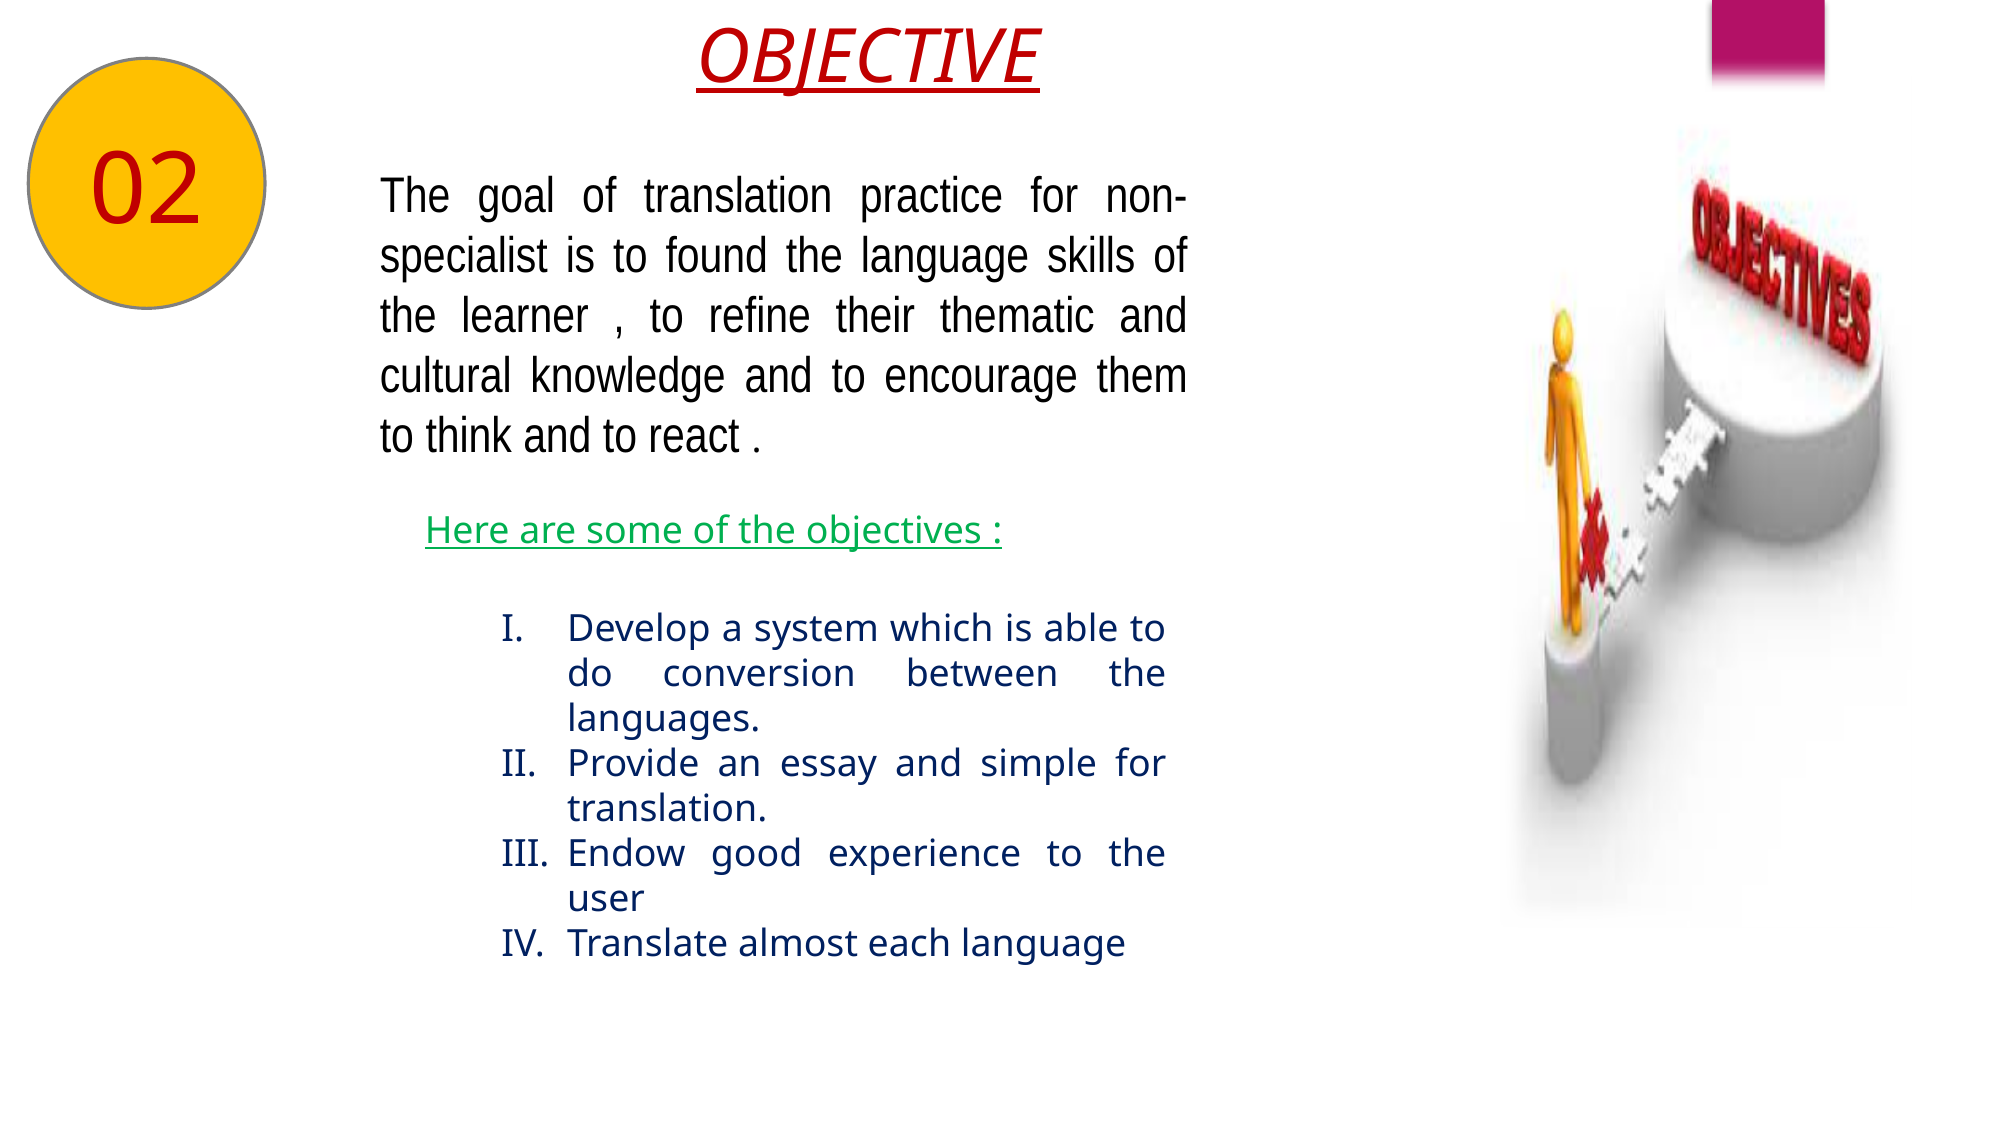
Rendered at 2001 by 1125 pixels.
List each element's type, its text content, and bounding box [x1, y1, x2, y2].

text_box OBJECTIVE [681, 0, 1233, 105]
text_box Here are some of the objectives : [409, 498, 1220, 559]
text_box Develop a system which is able to do conversion between the languages. Provide an essay and simple for translation. Endow good experience to the user Translate almost each language [486, 596, 1182, 972]
text_box The goal of translation practice for non-specialist is to found the language skills of the learner , to refine their thematic and cultural knowledge and to encourage them to think and to react . [364, 154, 1204, 470]
picture [1499, 58, 1912, 929]
text_box 02 [26, 56, 267, 310]
